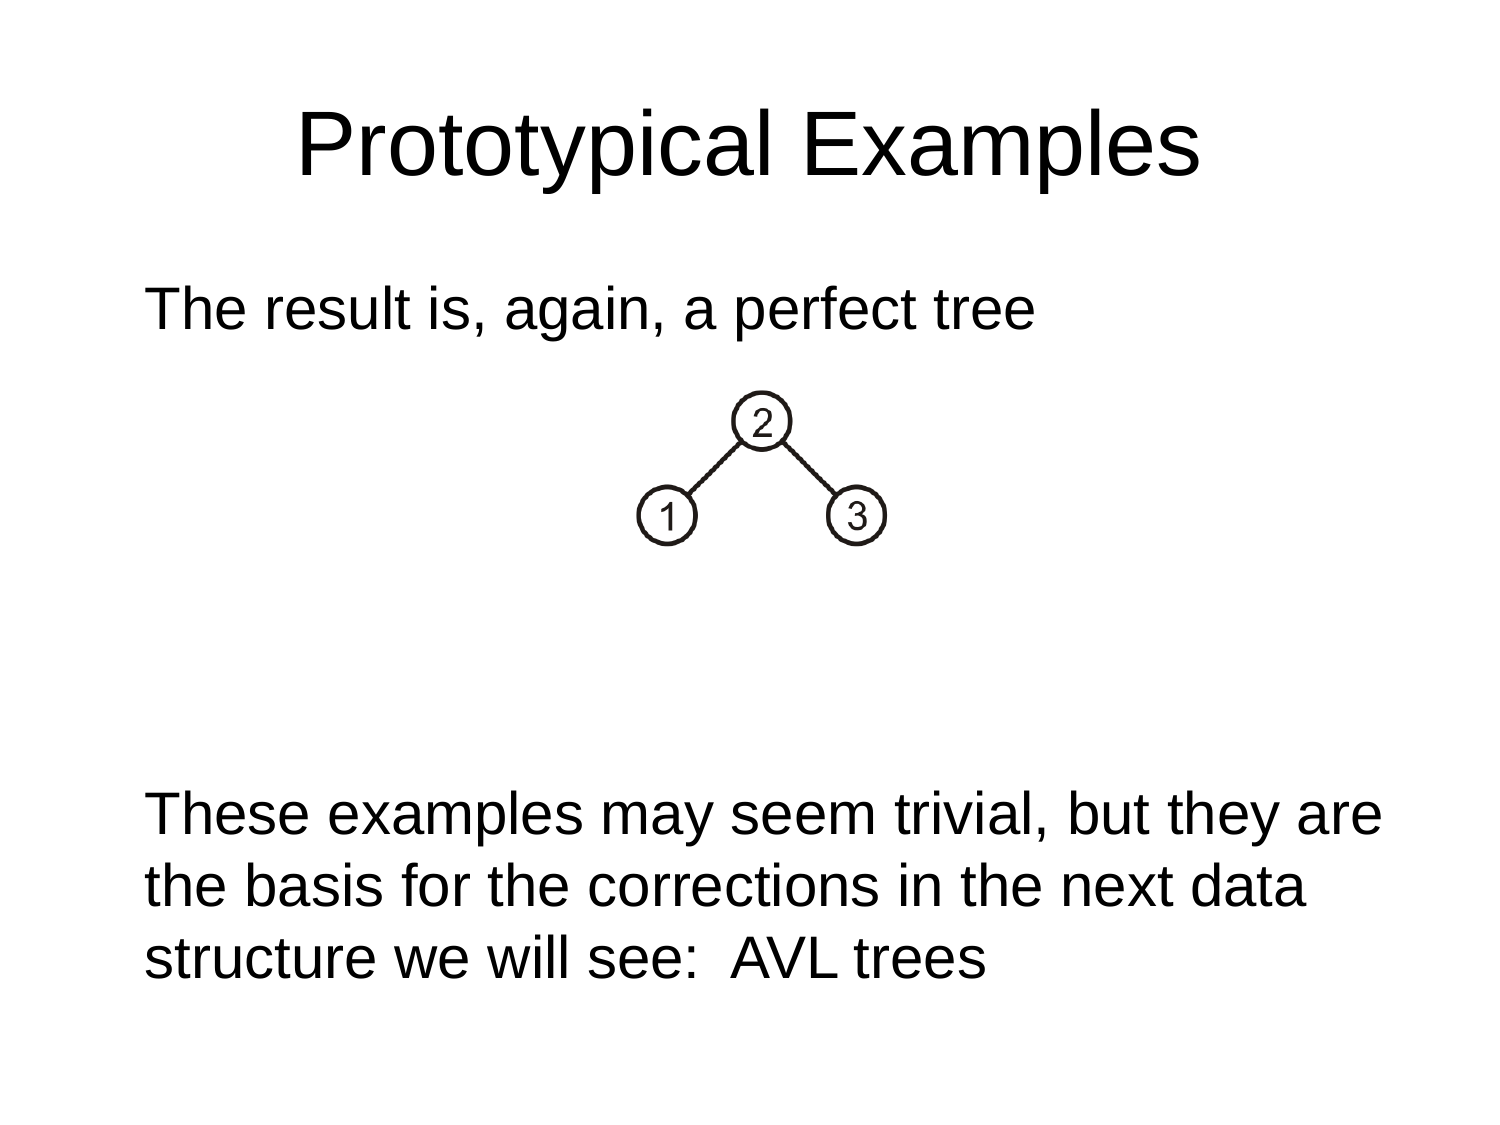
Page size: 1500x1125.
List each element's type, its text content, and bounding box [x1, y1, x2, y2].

picture [629, 382, 894, 647]
list The result is, again, a perfect tree These examples may seem trivial, but they are the basis for the corrections in the next data structure we will see: AVL trees [75, 262, 1425, 1005]
title Prototypical Examples [75, 45, 1425, 233]
